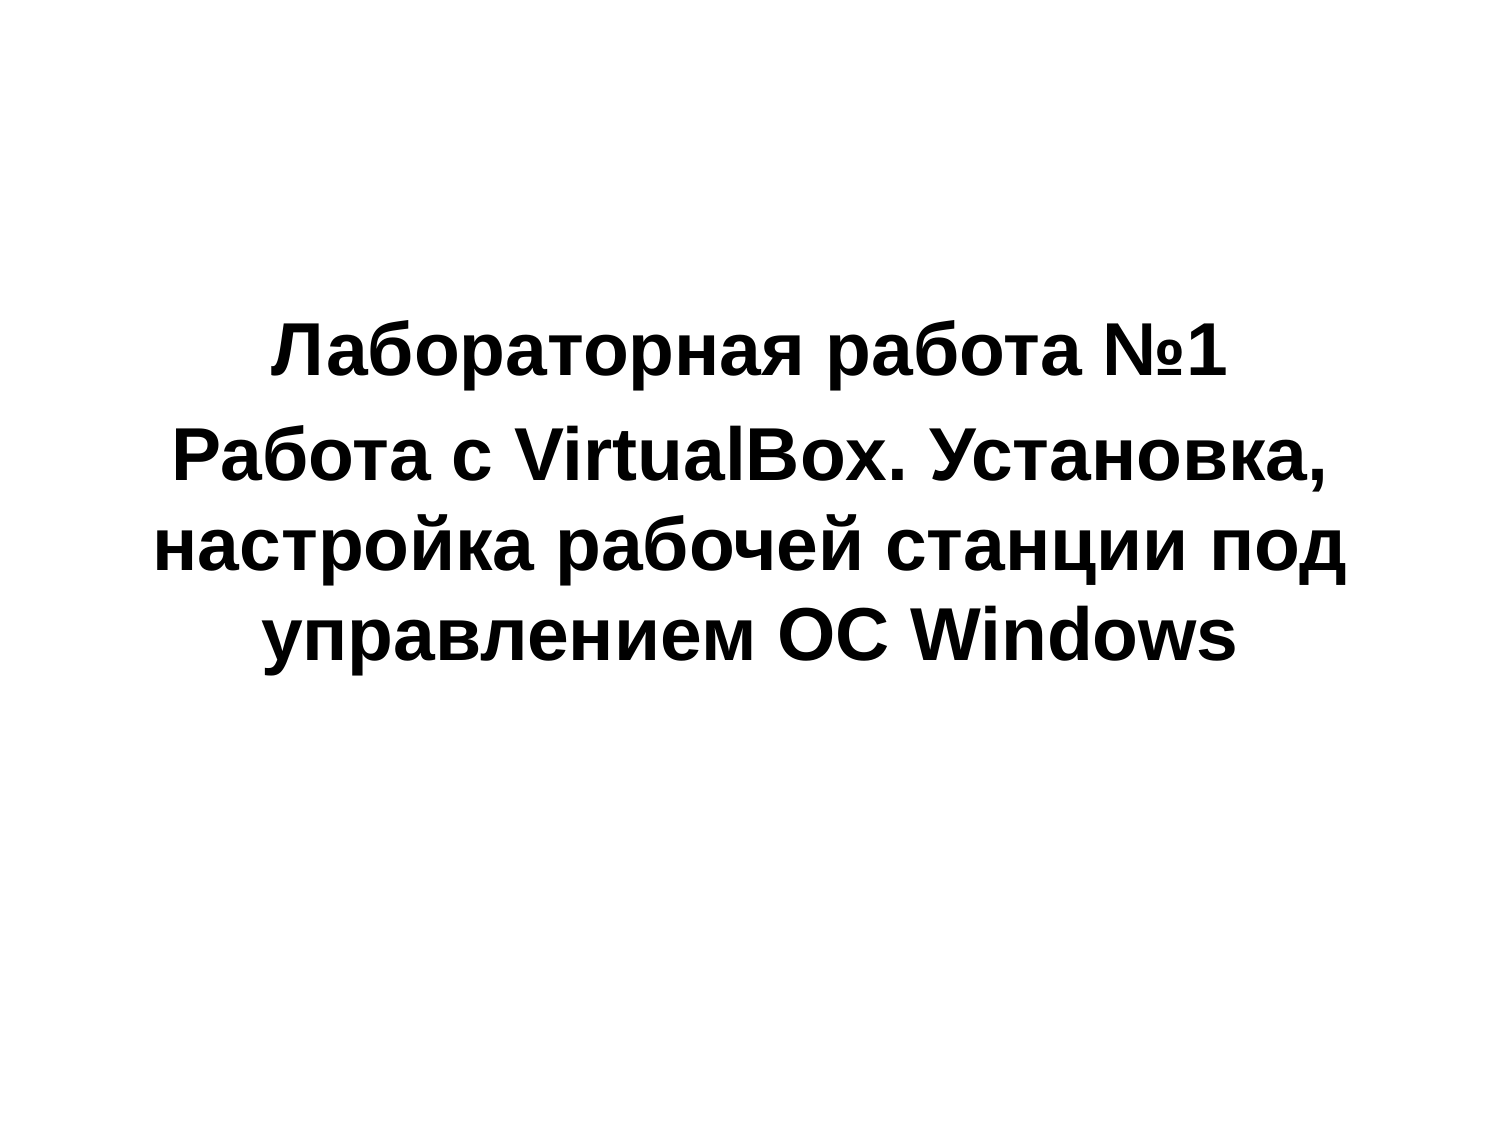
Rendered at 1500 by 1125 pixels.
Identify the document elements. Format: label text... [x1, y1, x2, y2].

list Лабораторная работа №1 Работа с VirtualBox. Установка, настройка рабочей станции под управлением ОС Windows [0, 292, 1500, 582]
